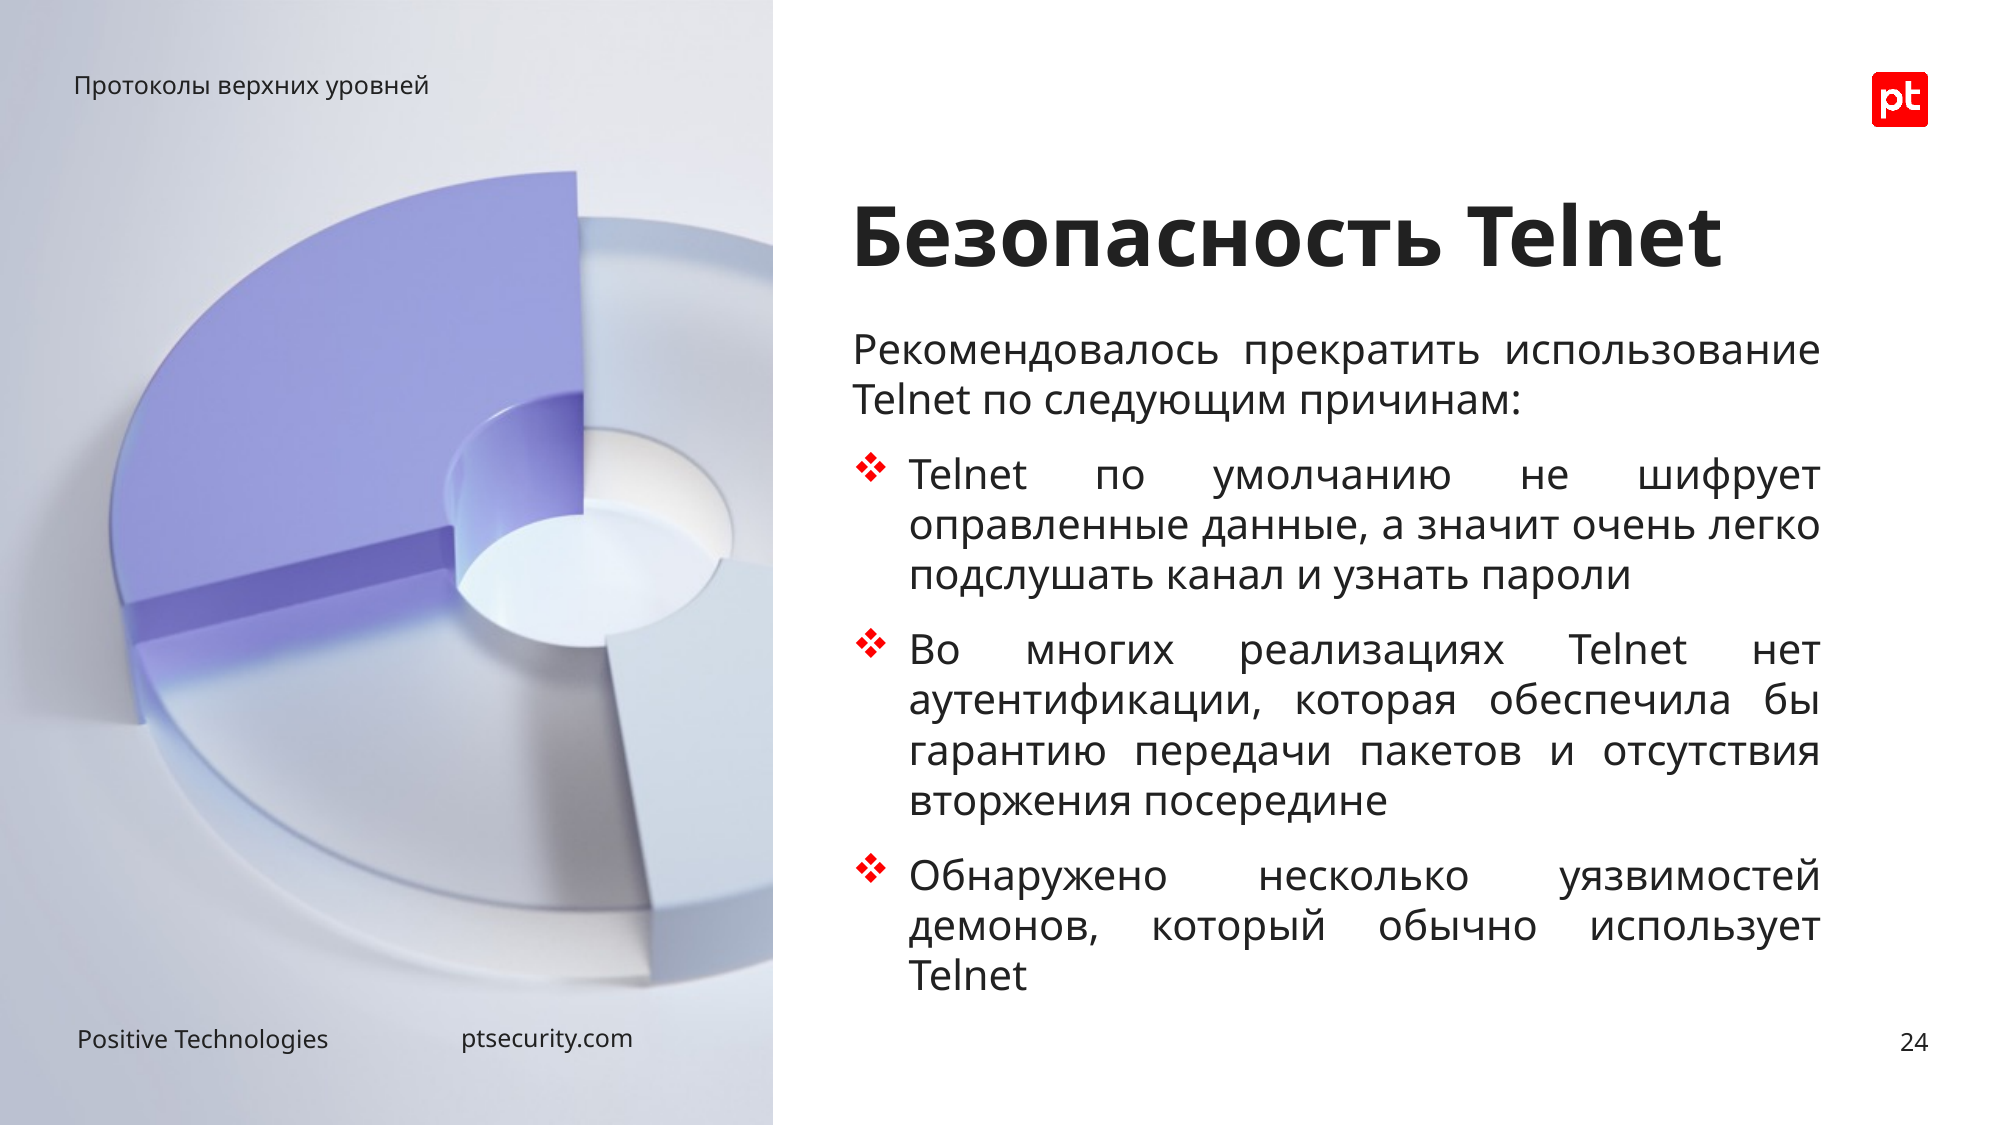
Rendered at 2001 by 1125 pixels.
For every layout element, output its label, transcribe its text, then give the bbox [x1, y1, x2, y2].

slide_number 24 [1608, 1013, 1944, 1074]
title Безопасность Telnet [835, 175, 1887, 356]
picture [0, 0, 773, 1125]
list Протоколы верхних уровней [58, 54, 1609, 115]
list Рекомендовалось прекратить использование Telnet по следующим причинам: Telnet по умолчанию не шифрует оправленные данные, а значит очень легко подслушать канал и узнать пароли Во многих реализациях Telnet нет аутентификации, которая обеспечила бы гарантию передачи пакетов и отсутствия вторжения посередине Обнаружено несколько уязвимостей демонов, который обычно использует Telnet [837, 356, 1837, 1054]
picture [1872, 72, 1928, 127]
